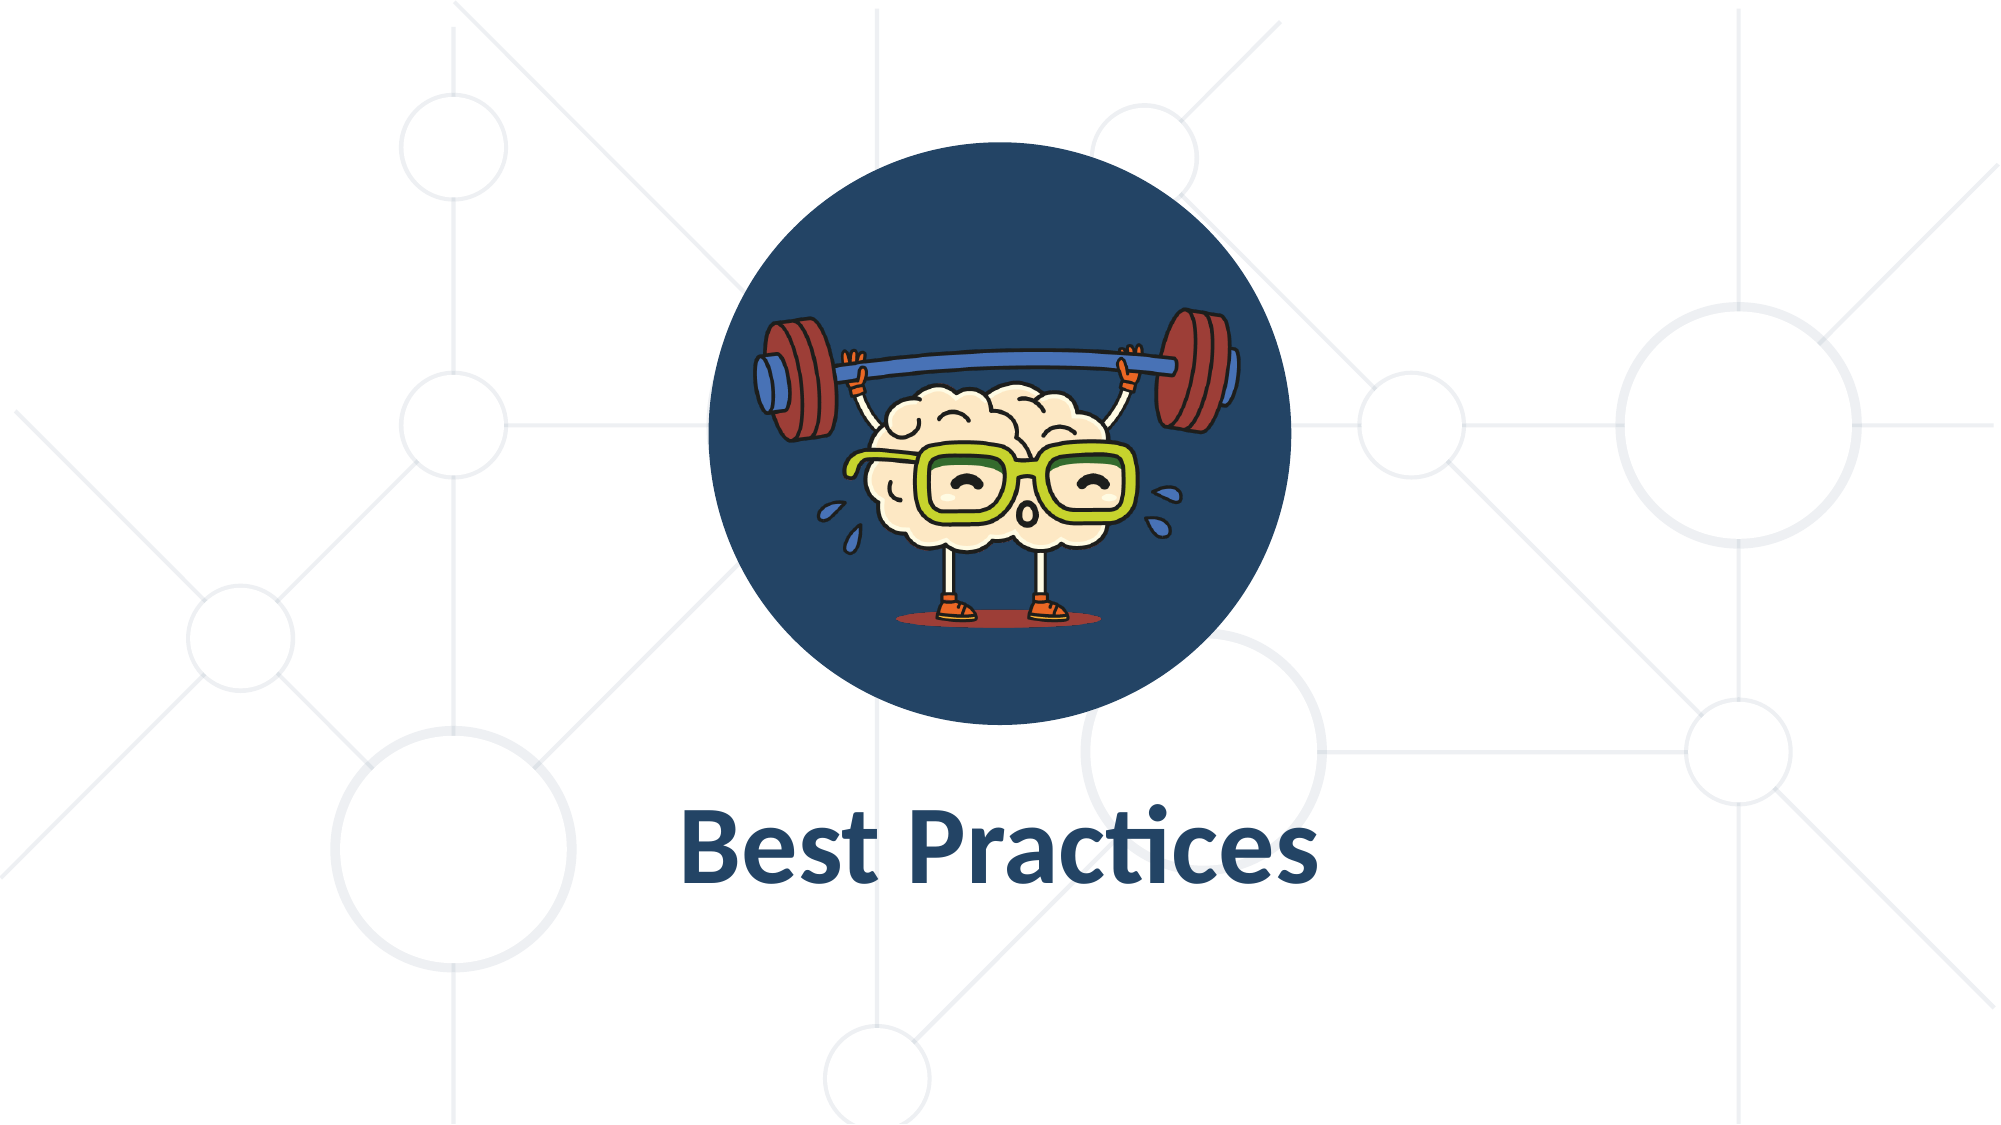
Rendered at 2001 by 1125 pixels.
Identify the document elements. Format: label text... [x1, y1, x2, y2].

picture [720, 199, 1280, 688]
list Best Practices [100, 771, 1900, 898]
